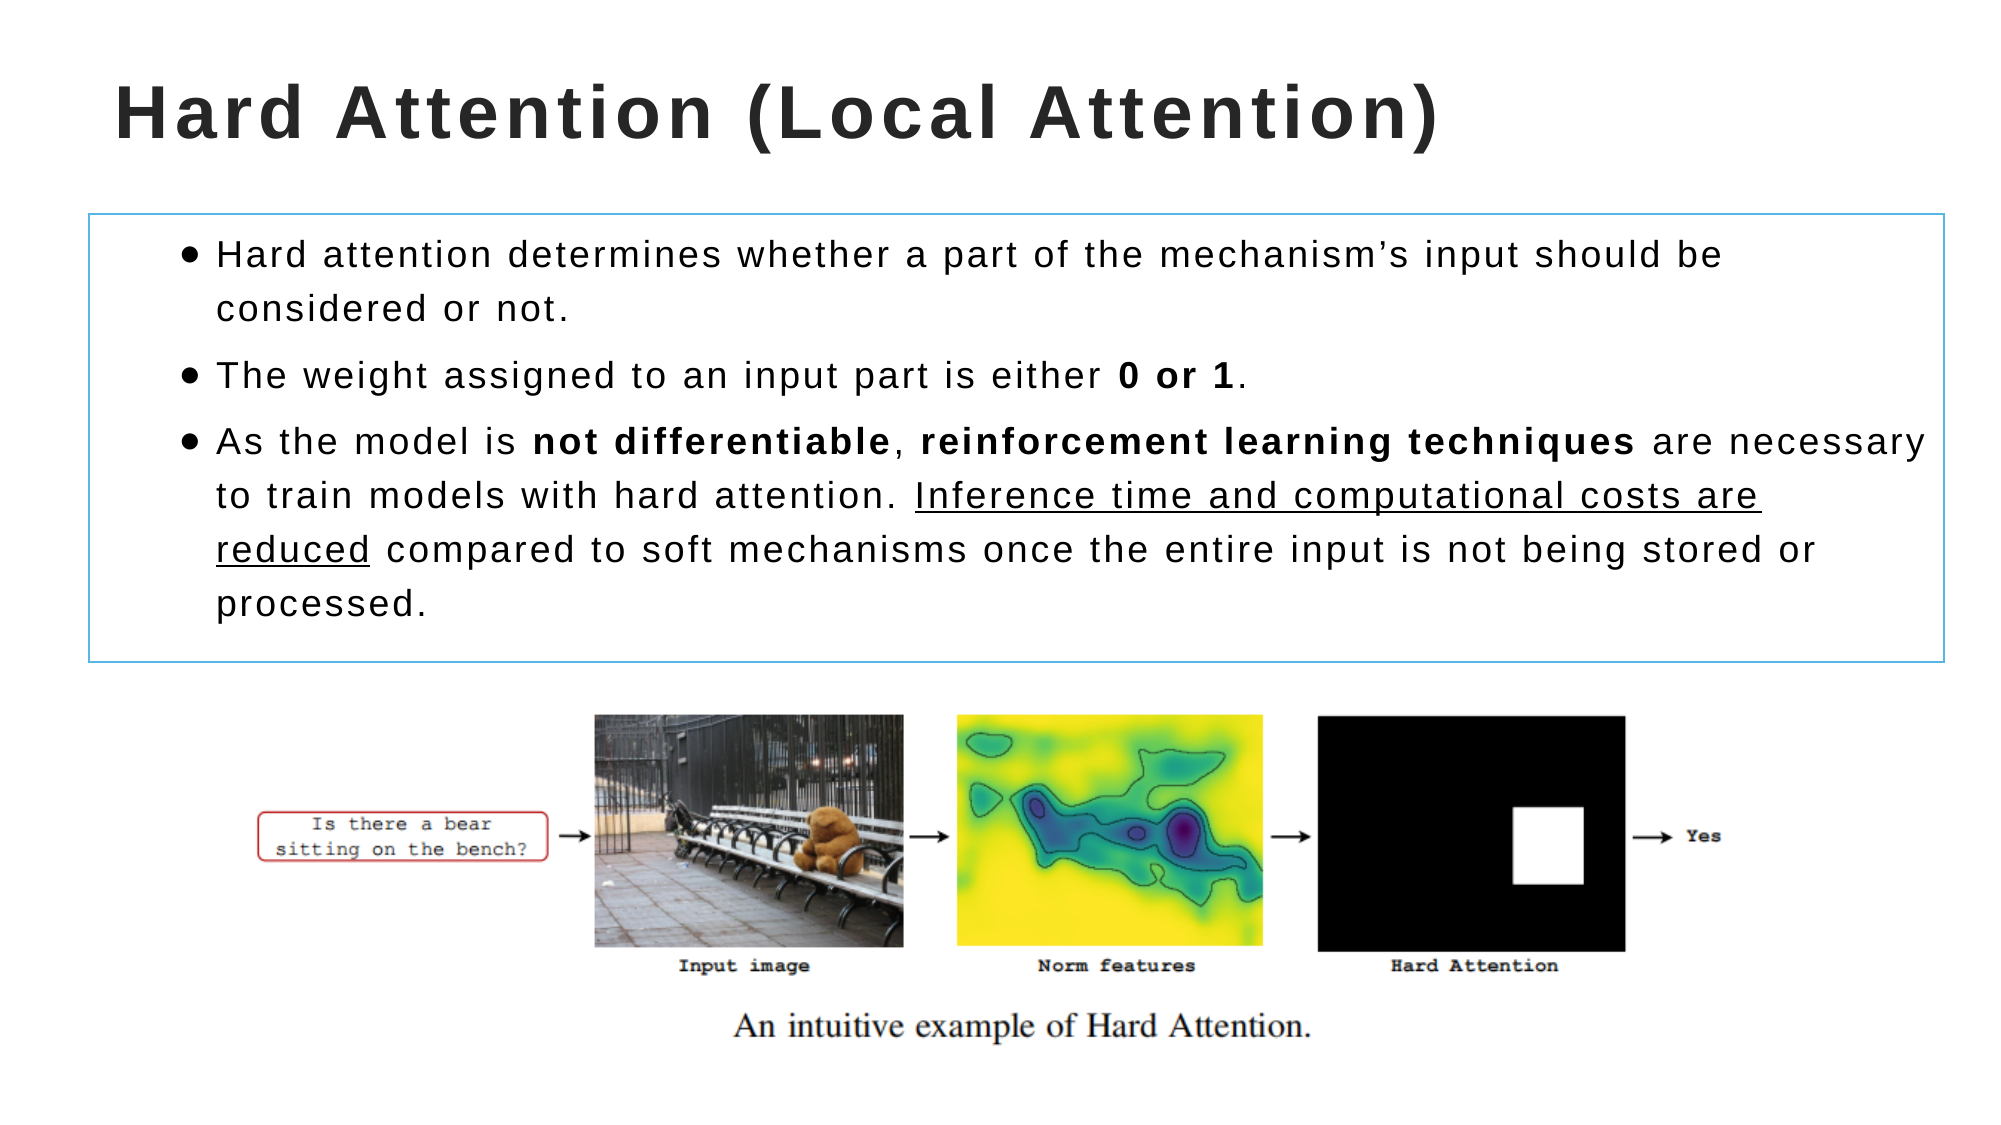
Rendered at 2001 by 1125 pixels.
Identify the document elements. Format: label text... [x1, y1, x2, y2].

title Hard Attention (Local Attention) [100, 50, 1900, 167]
list Hard attention determines whether a part of the mechanism’s input should be considered or not. The weight assigned to an input part is either 0 or 1. As the model is not differentiable, reinforcement learning techniques are necessary to train models with hard attention. Inference time and computational costs are reduced compared to soft mechanisms once the entire input is not being stored or processed. [88, 213, 1945, 663]
picture [234, 700, 1737, 1052]
